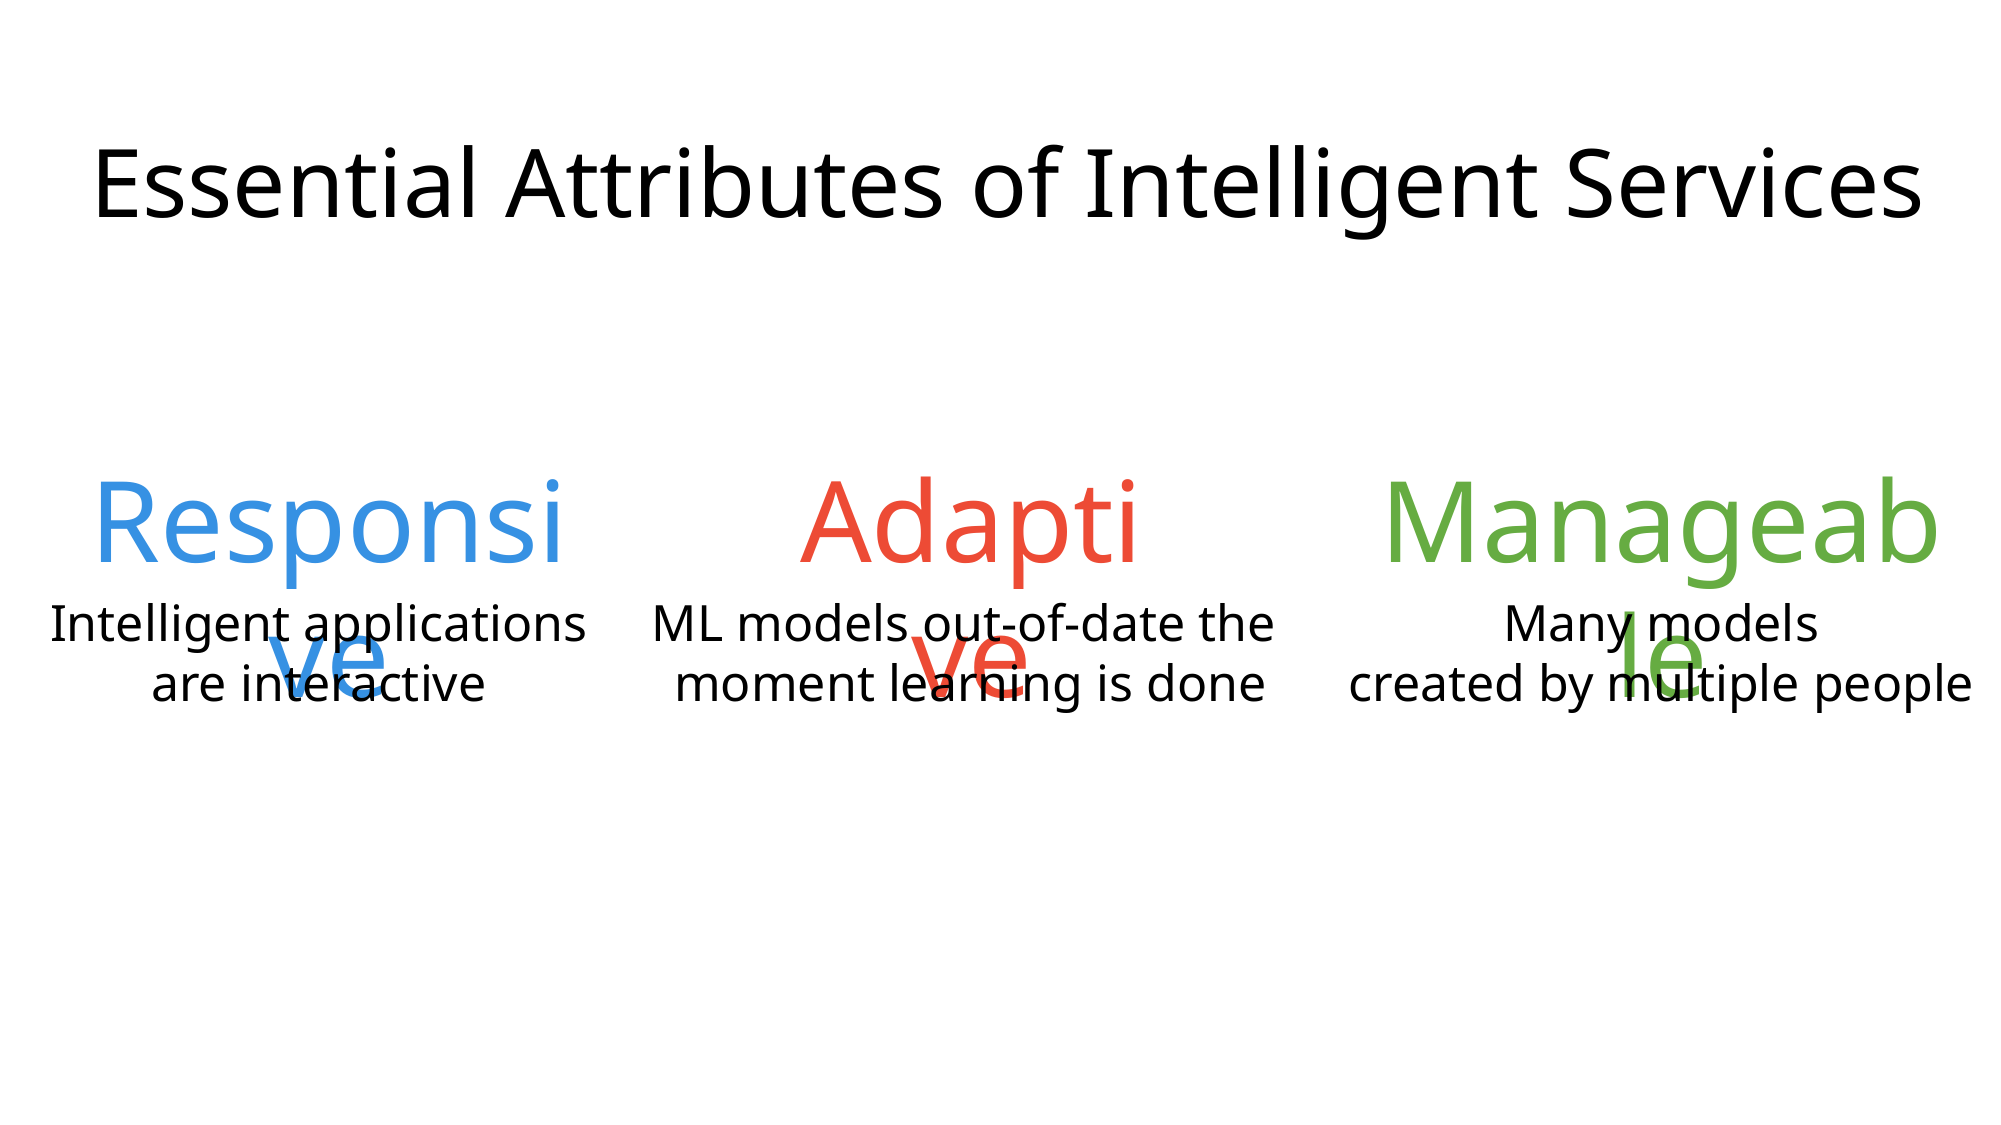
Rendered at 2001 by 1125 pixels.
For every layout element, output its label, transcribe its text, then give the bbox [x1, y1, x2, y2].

title Essential Attributes of Intelligent Services [75, 92, 2000, 281]
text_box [679, 442, 1262, 720]
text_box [55, 442, 603, 720]
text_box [1363, 442, 1959, 720]
